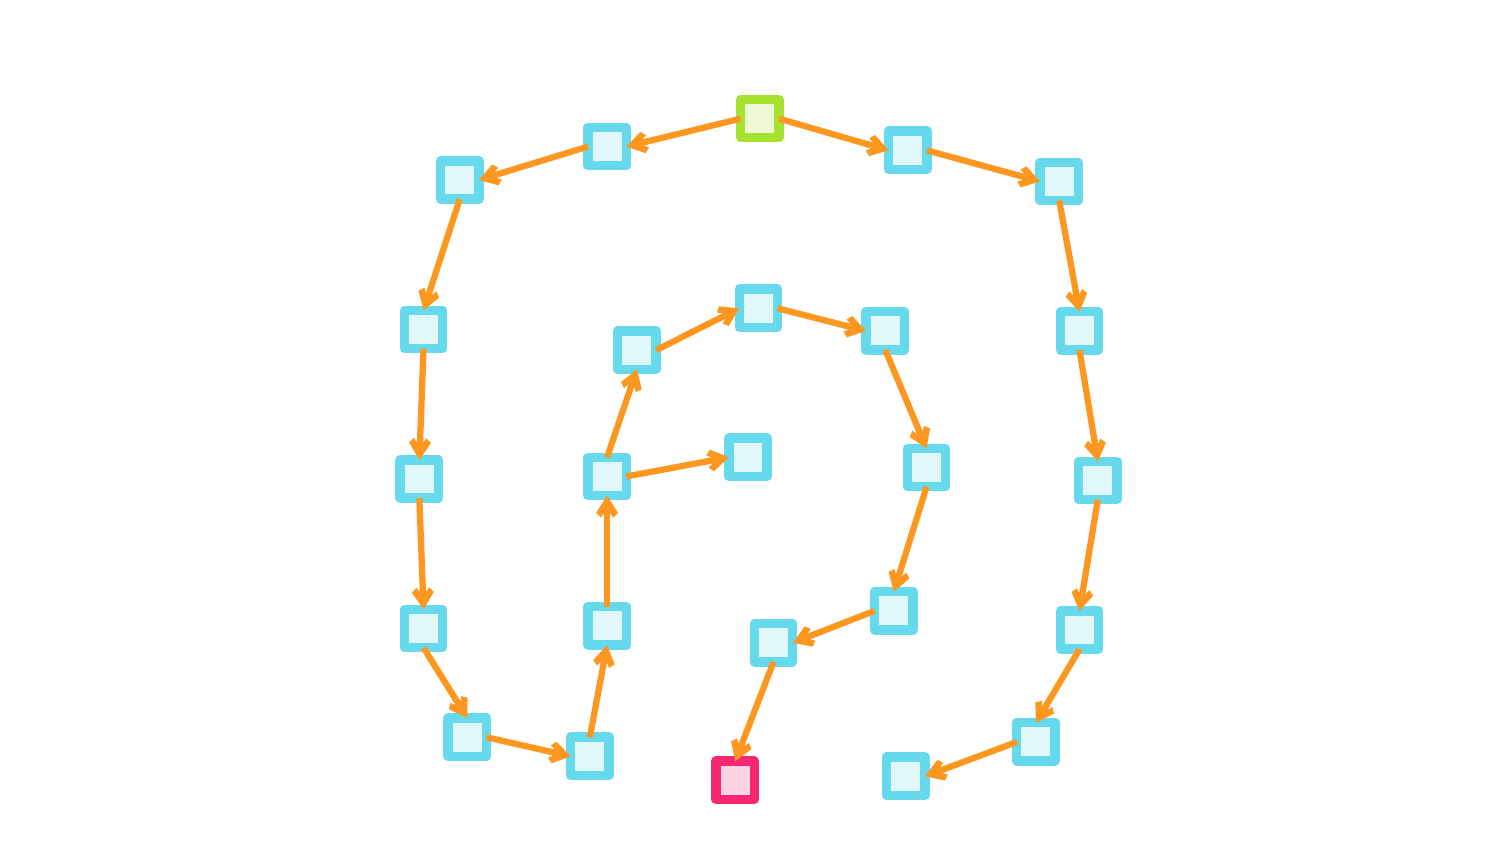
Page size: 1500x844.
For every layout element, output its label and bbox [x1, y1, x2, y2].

text_box [907, 448, 946, 487]
text_box [1079, 349, 1099, 462]
text_box [419, 348, 424, 461]
text_box [423, 647, 468, 719]
text_box [1060, 311, 1099, 351]
text_box [587, 457, 627, 496]
text_box [404, 310, 443, 349]
text_box [866, 311, 905, 351]
text_box [1035, 648, 1080, 724]
text_box [617, 330, 657, 370]
text_box [400, 459, 439, 499]
text_box [1078, 461, 1117, 500]
text_box [440, 160, 479, 200]
text_box [1079, 499, 1099, 611]
text_box [734, 661, 774, 762]
text_box [874, 591, 913, 630]
text_box [926, 150, 1041, 182]
text_box [404, 609, 443, 648]
text_box [715, 761, 755, 800]
text_box [589, 644, 608, 738]
text_box [888, 131, 927, 170]
text_box [739, 289, 778, 328]
text_box [478, 146, 589, 181]
text_box [893, 486, 927, 592]
text_box [728, 438, 768, 477]
text_box [778, 118, 889, 151]
text_box [448, 718, 487, 757]
text_box [1060, 610, 1099, 650]
text_box [419, 497, 424, 610]
text_box [924, 741, 1017, 777]
text_box [606, 369, 638, 458]
text_box [626, 457, 730, 477]
text_box [655, 308, 740, 351]
text_box [587, 127, 627, 166]
text_box [587, 606, 627, 646]
text_box [777, 308, 867, 332]
text_box [886, 757, 925, 796]
text_box [570, 737, 610, 776]
text_box [423, 198, 461, 311]
text_box [1040, 162, 1079, 201]
text_box [1016, 722, 1056, 762]
text_box [486, 737, 571, 757]
text_box [740, 99, 779, 138]
text_box [626, 118, 741, 147]
text_box [1058, 200, 1080, 312]
text_box [885, 349, 927, 449]
text_box [792, 610, 875, 644]
text_box [754, 623, 793, 662]
